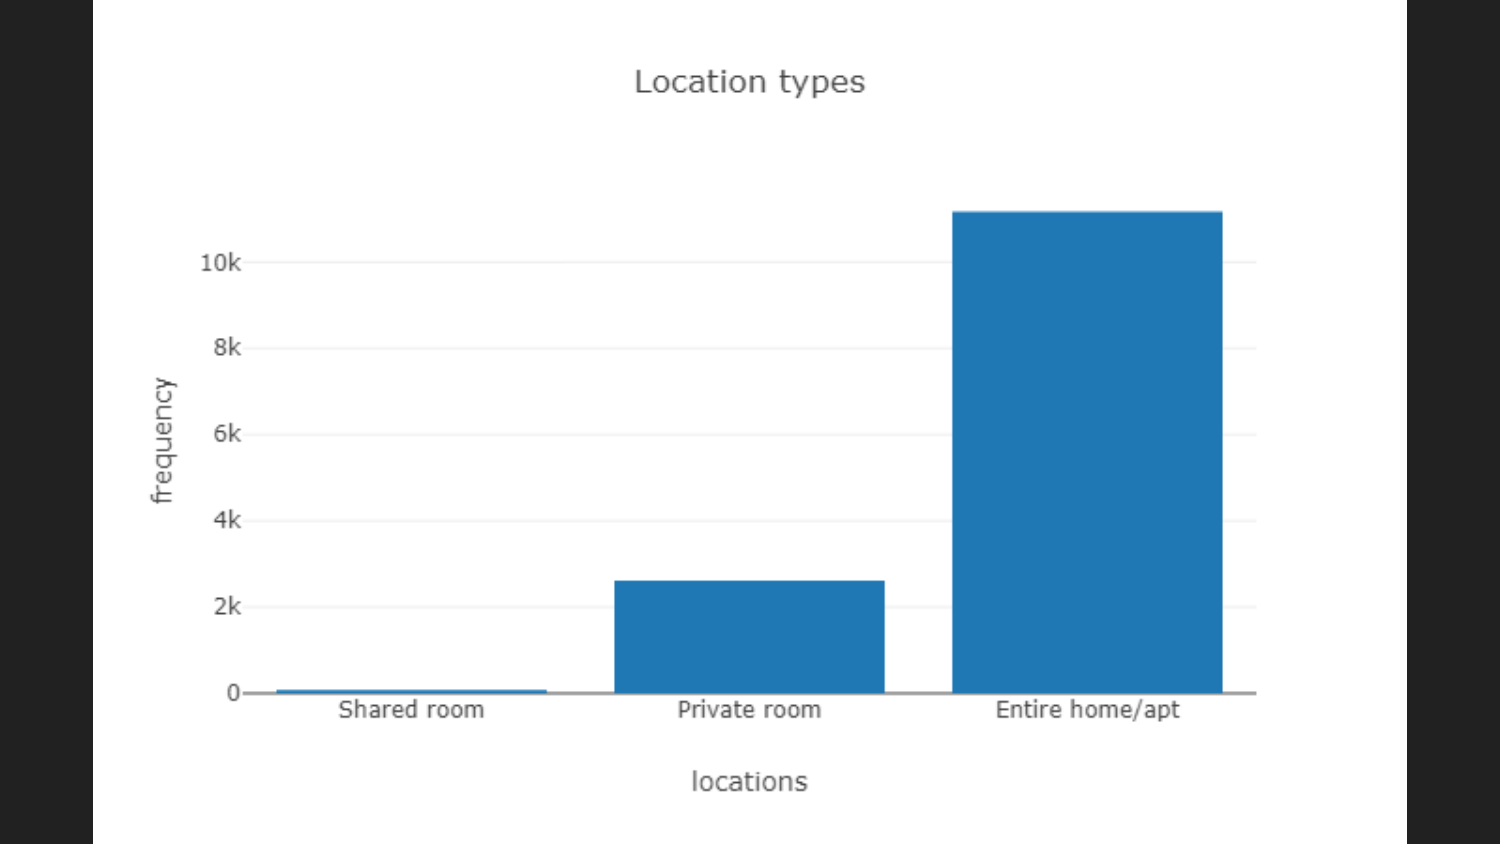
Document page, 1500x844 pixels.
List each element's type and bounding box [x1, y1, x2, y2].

picture [93, 0, 1407, 844]
